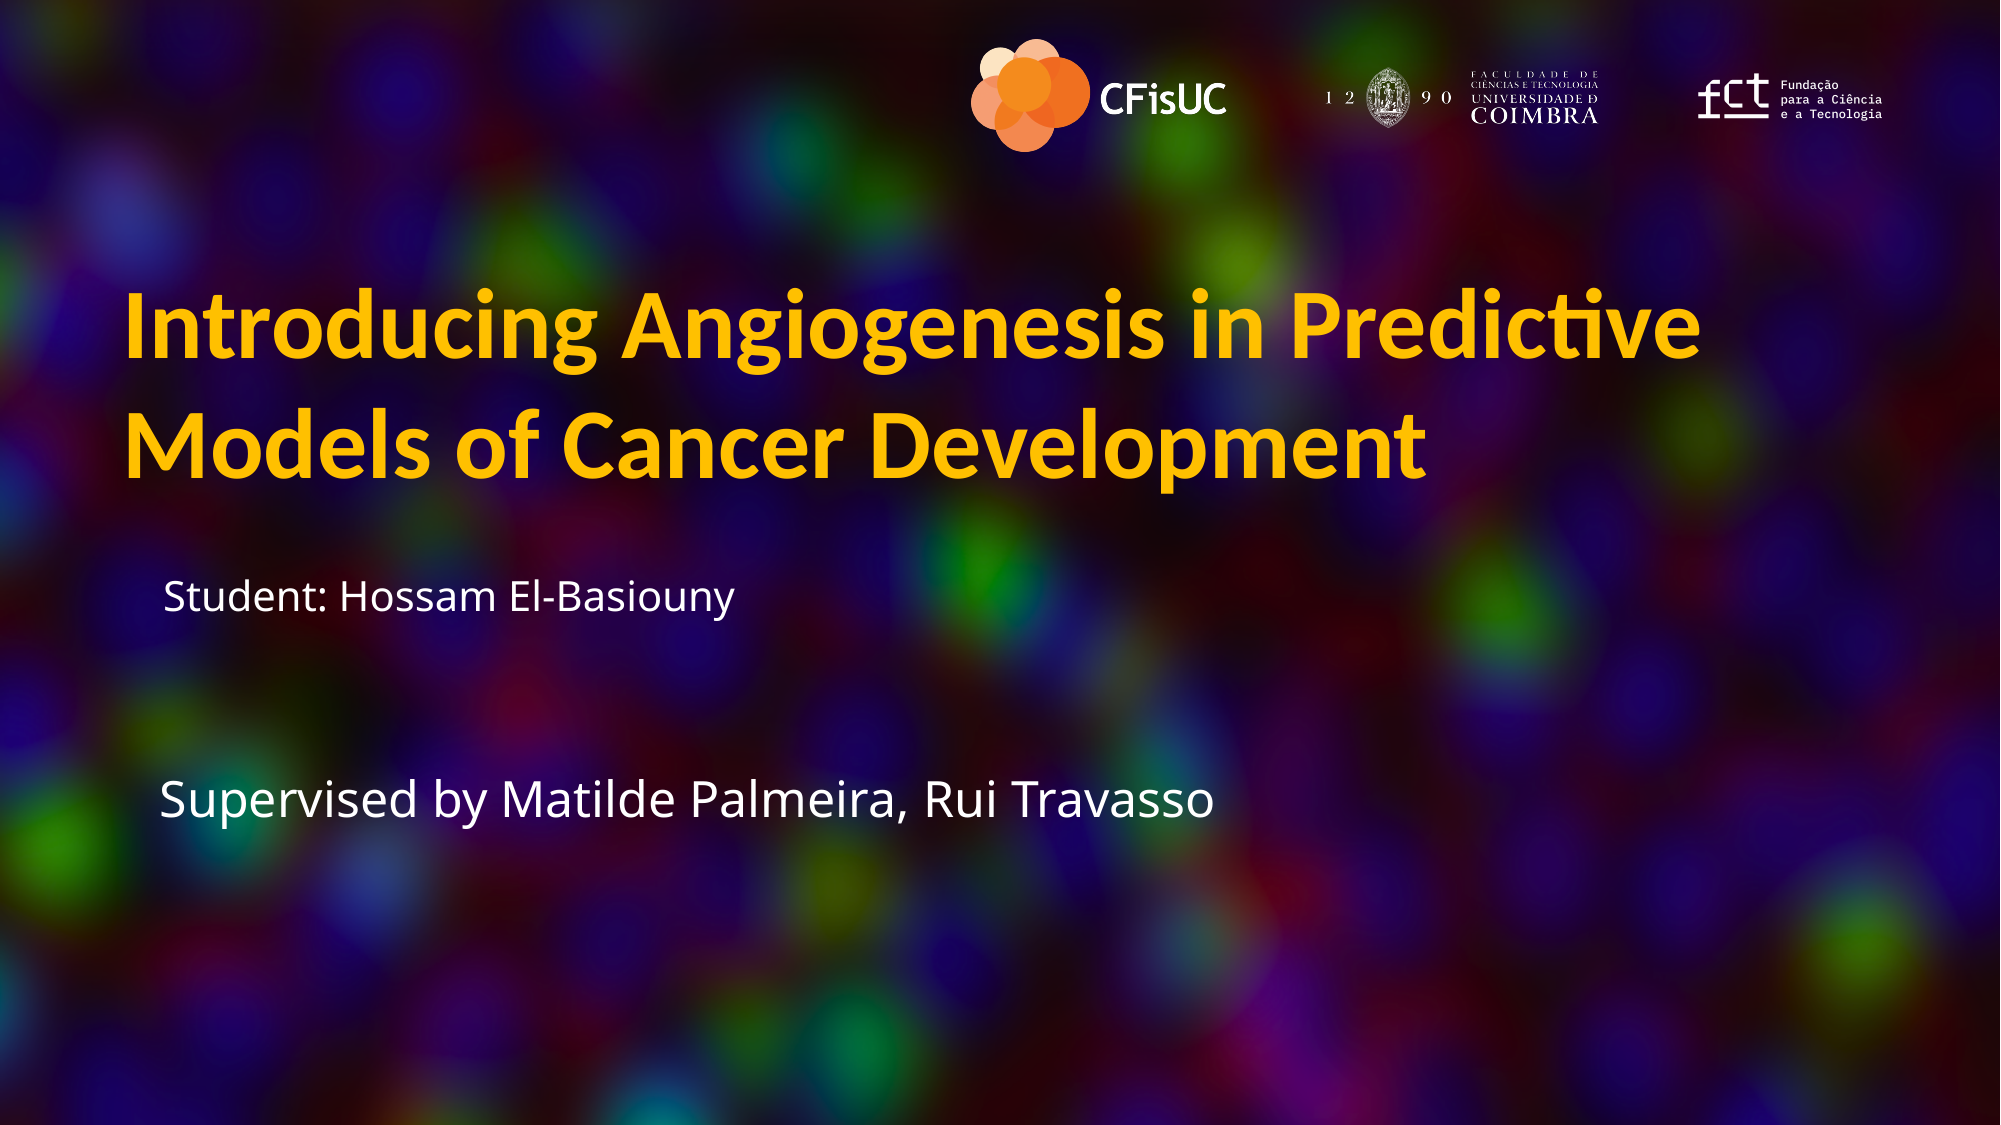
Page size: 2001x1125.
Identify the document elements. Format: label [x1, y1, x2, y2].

picture [1657, 22, 1923, 173]
text_box [0, 0, 2000, 1125]
picture [1297, 39, 1627, 156]
picture [971, 39, 1252, 158]
